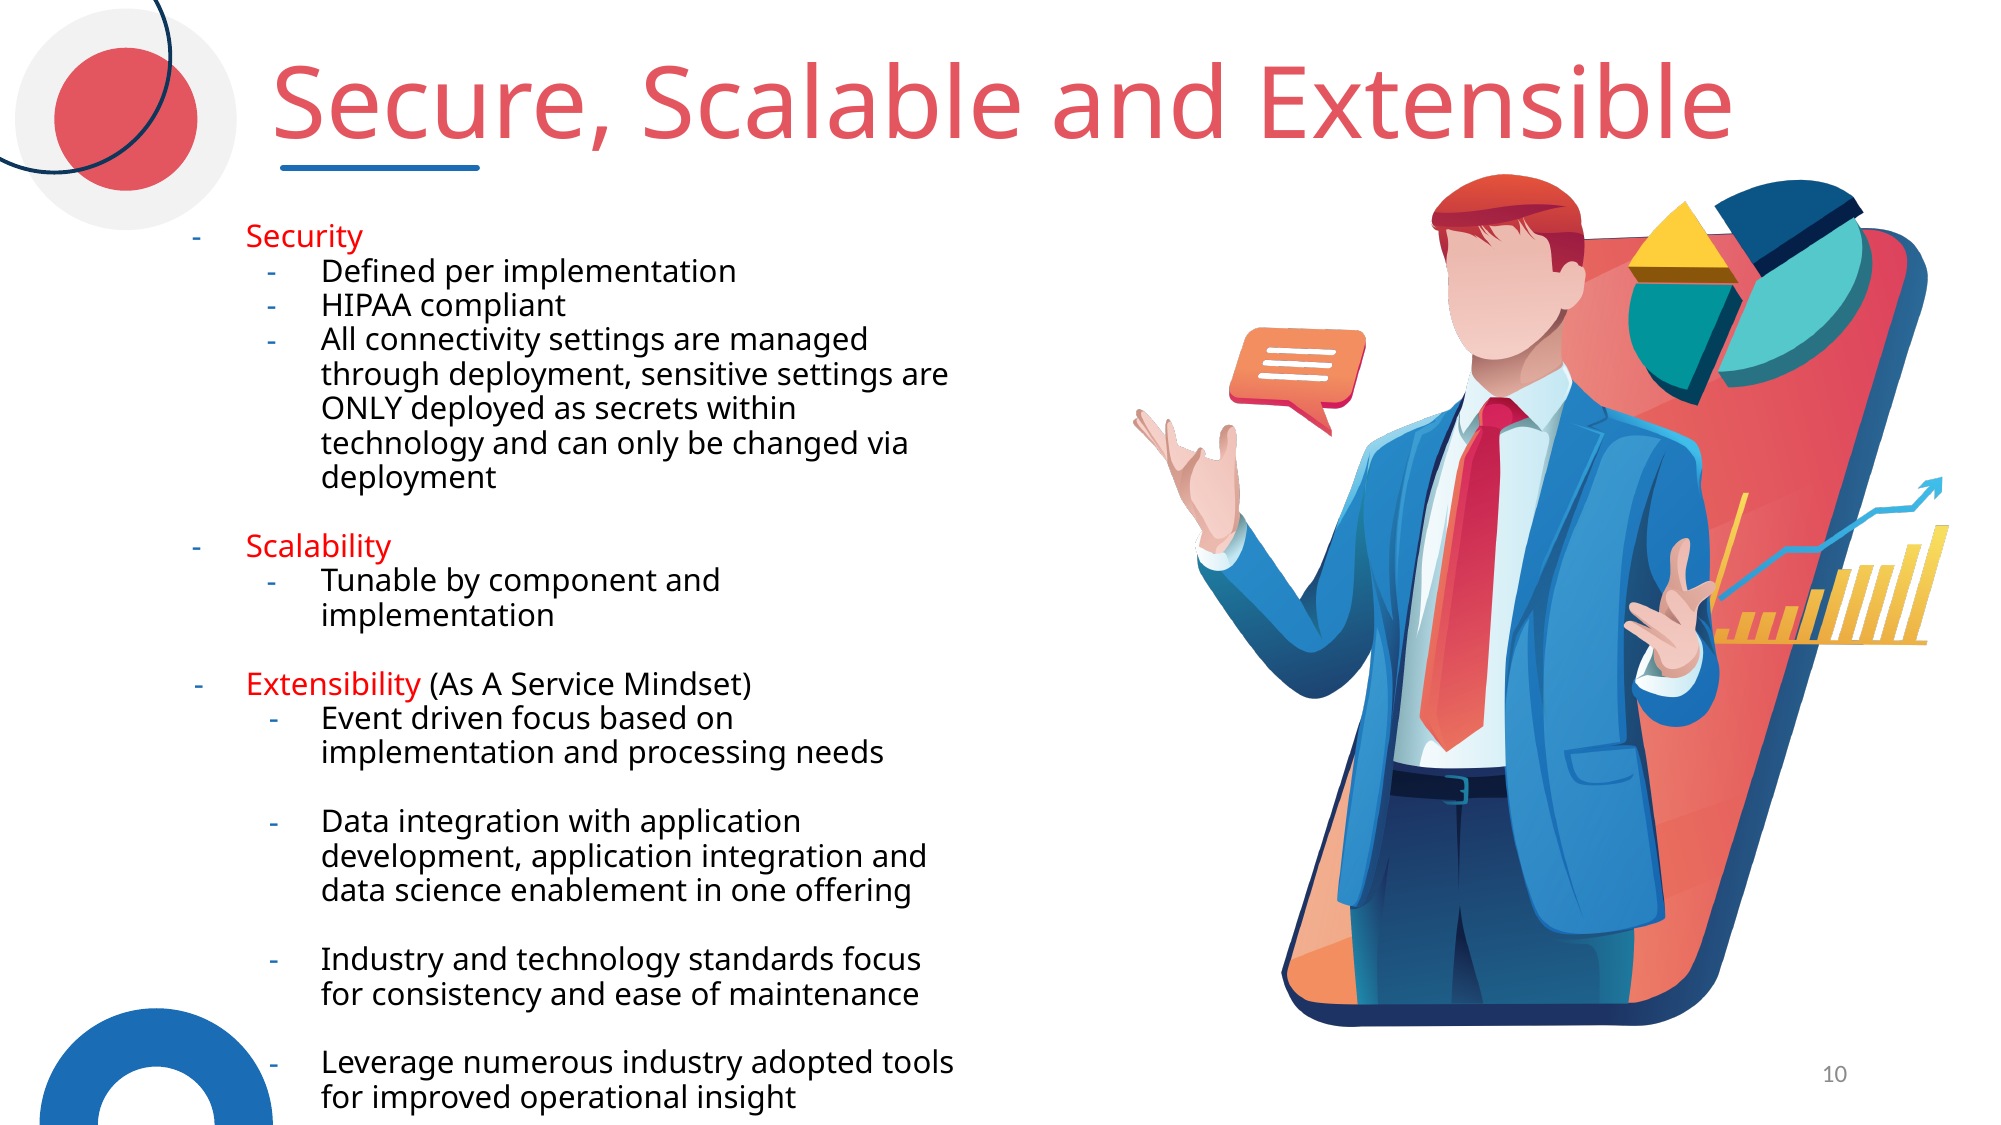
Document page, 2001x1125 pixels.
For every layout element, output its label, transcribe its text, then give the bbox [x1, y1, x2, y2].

text_box [38, 1007, 155, 1125]
text_box Security Defined per implementation HIPAA compliant All connectivity settings are managed through deployment, sensitive settings are ONLY deployed as secrets within technology and can only be changed via deployment Scalability Tunable by component and implementation Extensibility (As A Service Mindset) Event driven focus based on implementation and processing needs Data integration with application development, application integration and data science enablement in one offering Industry and technology standards focus for consistency and ease of maintenance Leverage numerous industry adopted tools for improved operational insight [155, 167, 971, 1125]
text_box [0, 0, 237, 231]
picture [1133, 174, 1949, 1027]
slide_number 10 [1412, 1042, 1863, 1103]
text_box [283, 31, 1726, 168]
